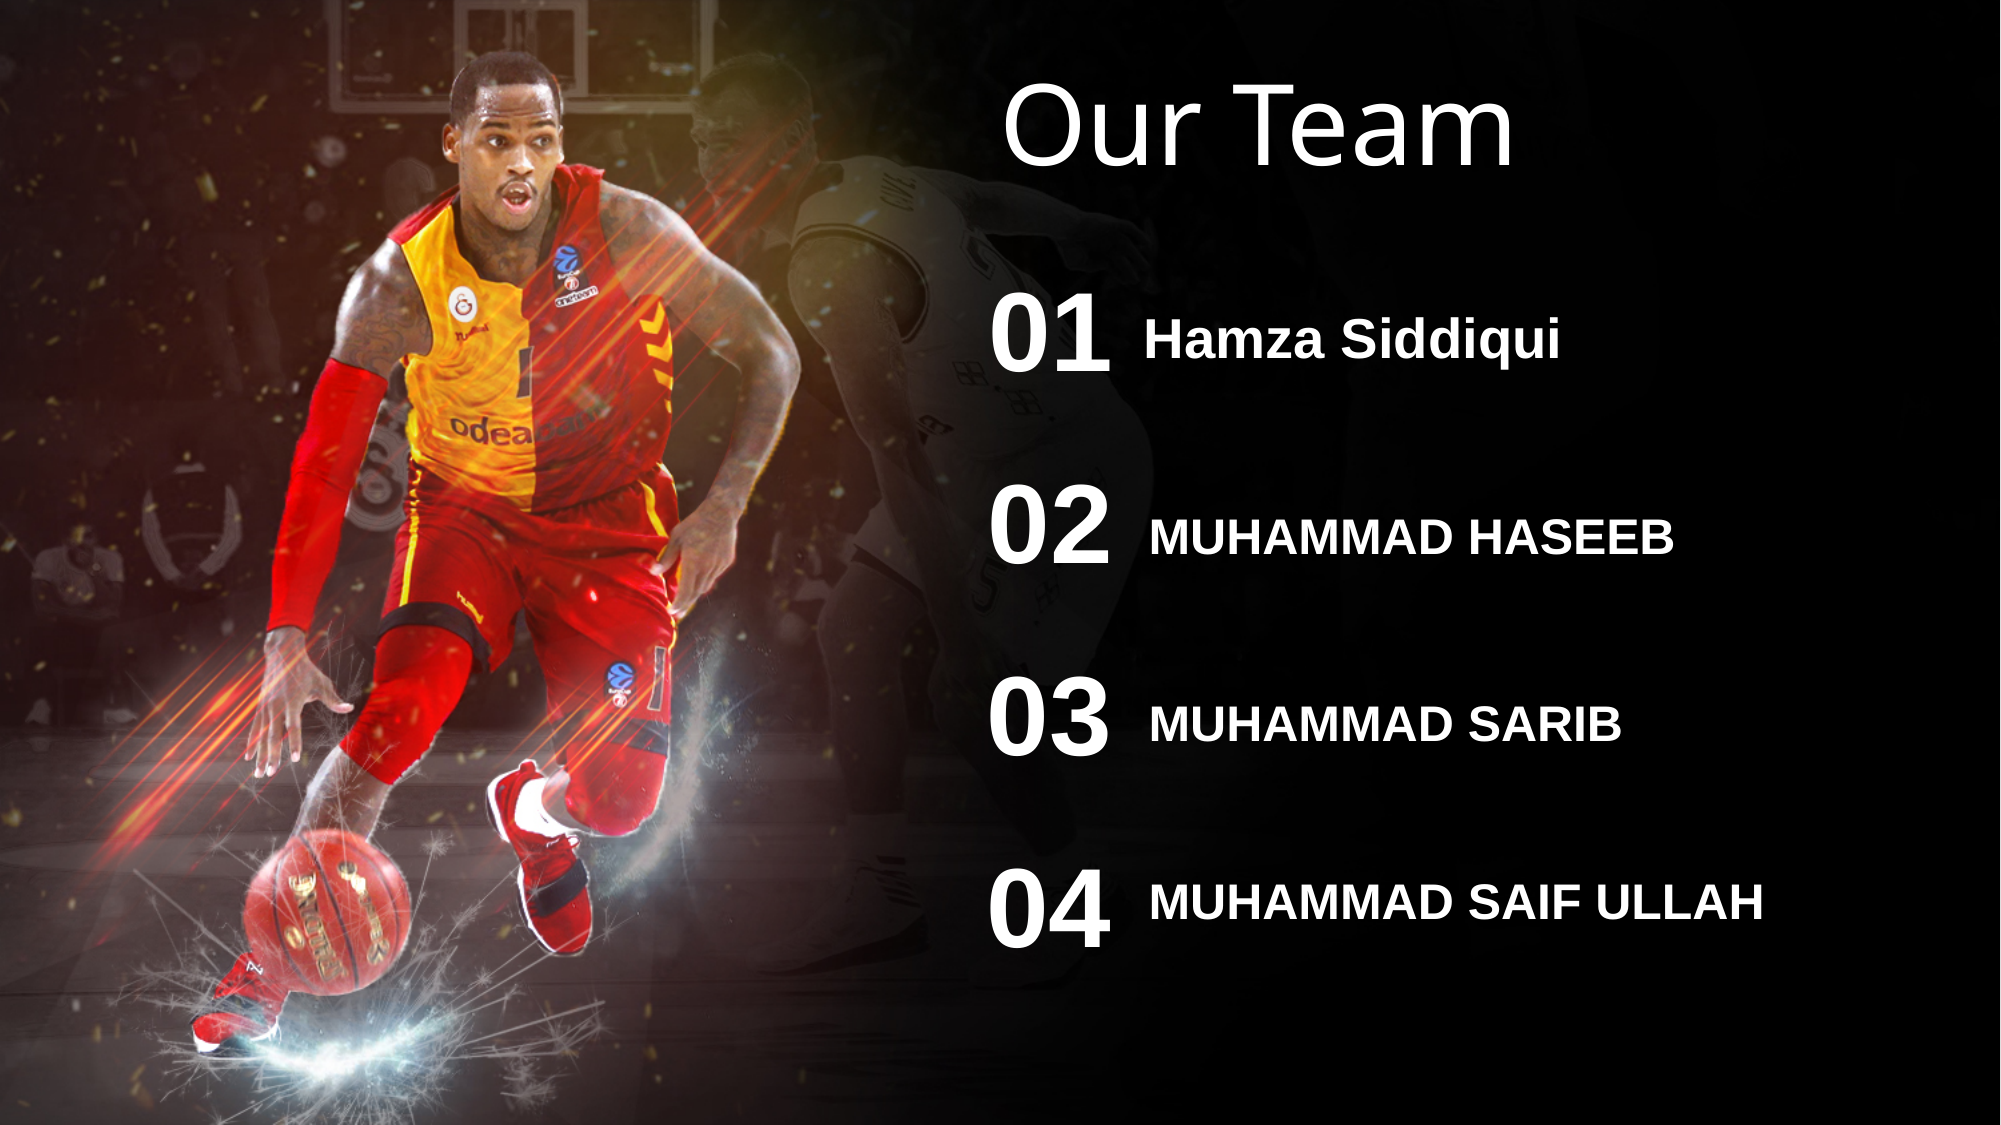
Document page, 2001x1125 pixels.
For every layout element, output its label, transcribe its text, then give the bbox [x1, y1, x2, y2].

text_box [897, 827, 1871, 980]
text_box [899, 251, 1871, 403]
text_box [898, 443, 1871, 595]
text_box Our Team [984, 45, 2000, 196]
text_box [898, 635, 1871, 788]
picture [0, 0, 2001, 1125]
